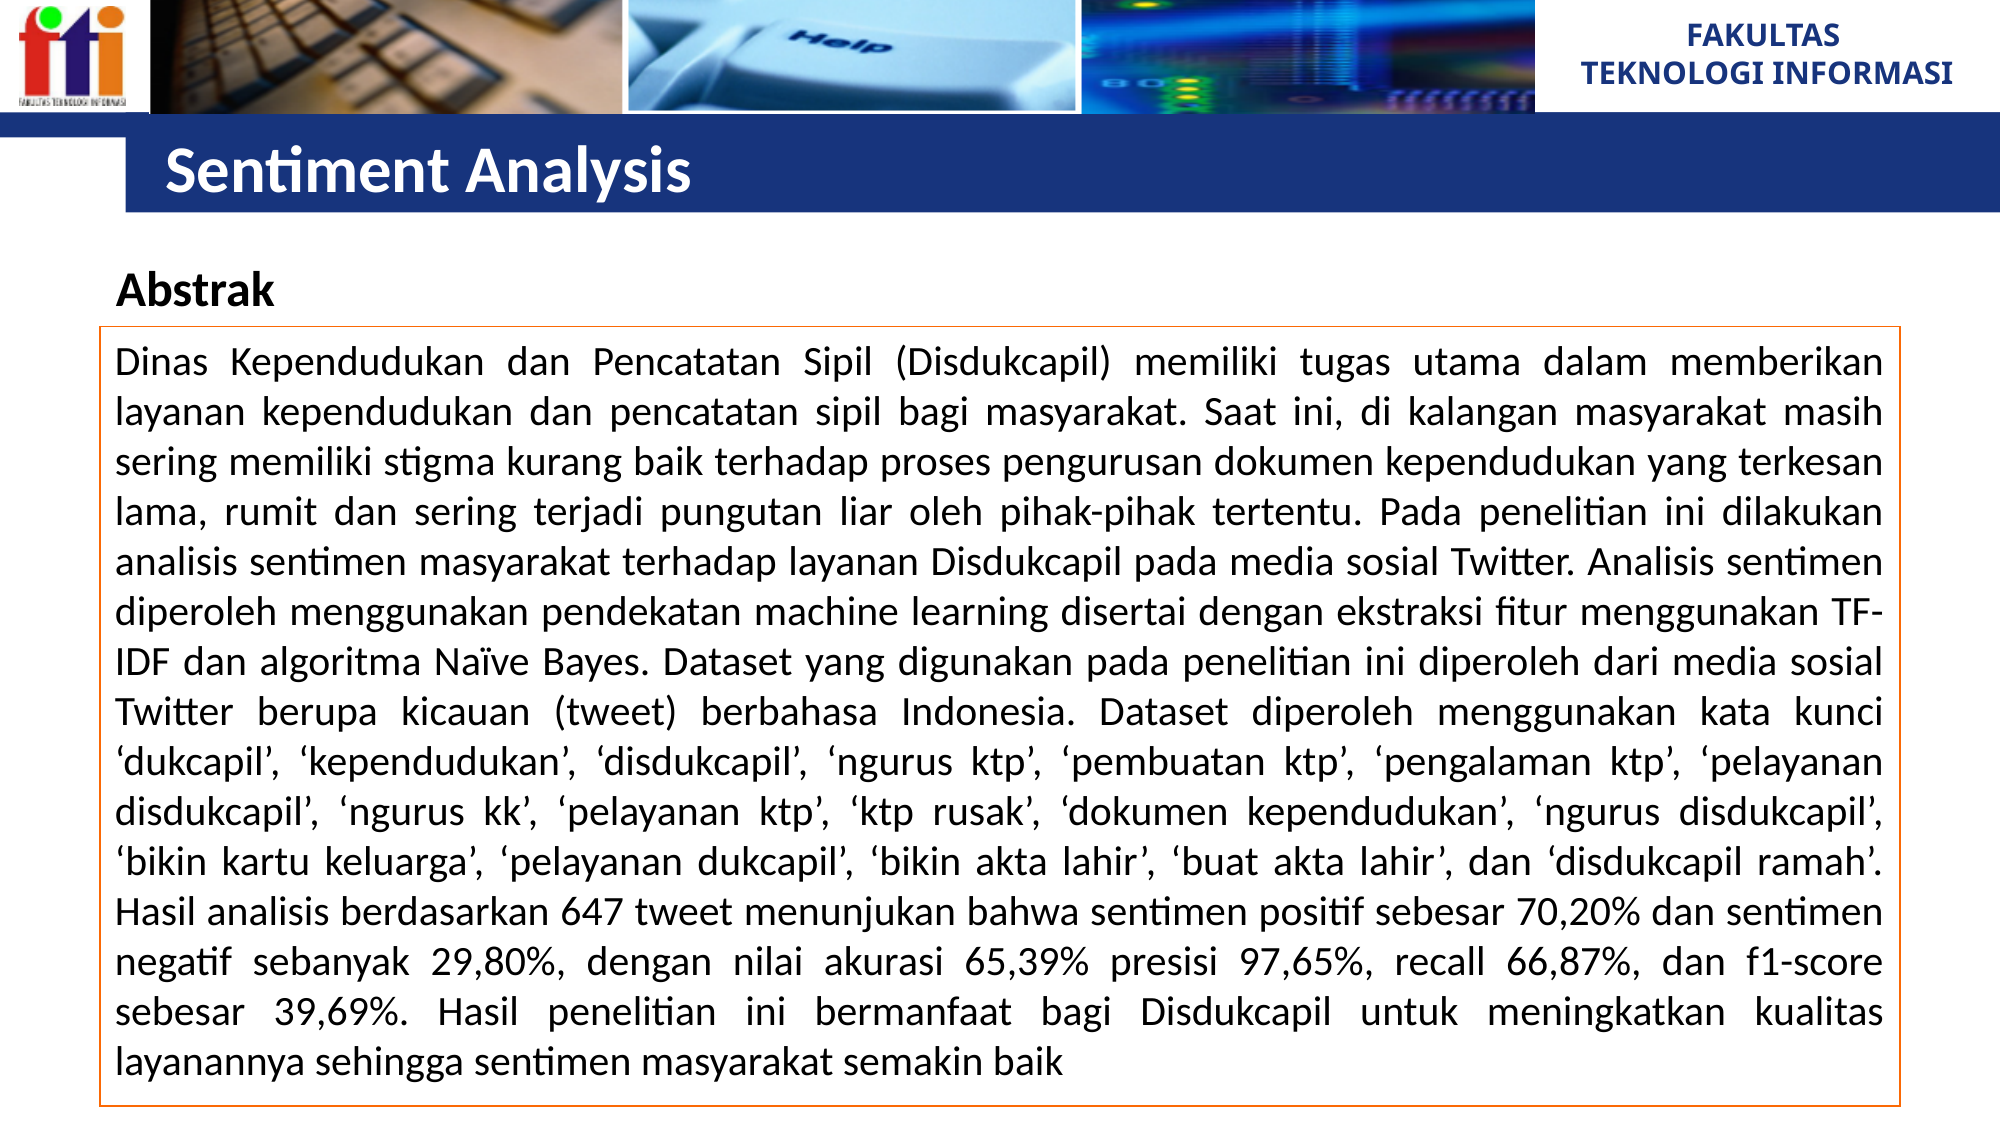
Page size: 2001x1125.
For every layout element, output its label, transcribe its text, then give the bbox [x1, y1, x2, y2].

list Dinas Kependudukan dan Pencatatan Sipil (Disdukcapil) memiliki tugas utama dalam memberikan layanan kependudukan dan pencatatan sipil bagi masyarakat. Saat ini, di kalangan masyarakat masih sering memiliki stigma kurang baik terhadap proses pengurusan dokumen kependudukan yang terkesan lama, rumit dan sering terjadi pungutan liar oleh pihak-pihak tertentu. Pada penelitian ini dilakukan analisis sentimen masyarakat terhadap layanan Disdukcapil pada media sosial Twitter. Analisis sentimen diperoleh menggunakan pendekatan machine learning disertai dengan ekstraksi fitur menggunakan TF-IDF dan algoritma Naïve Bayes. Dataset yang digunakan pada penelitian ini diperoleh dari media sosial Twitter berupa kicauan (tweet) berbahasa Indonesia. Dataset diperoleh menggunakan kata kunci ‘dukcapil’, ‘kependudukan’, ‘disdukcapil’, ‘ngurus ktp’, ‘pembuatan ktp’, ‘pengalaman ktp’, ‘pelayanan disdukcapil’, ‘ngurus kk’, ‘pelayanan ktp’, ‘ktp rusak’, ‘dokumen kependudukan’, ‘ngurus disdukcapil’, ‘bikin kartu keluarga’, ‘pelayanan dukcapil’, ‘bikin akta lahir’, ‘buat akta lahir’, dan ‘disdukcapil ramah’. Hasil analisis berdasarkan 647 tweet menunjukan bahwa sentimen positif sebesar 70,20% dan sentimen negatif sebanyak 29,80%, dengan nilai akurasi 65,39% presisi 97,65%, recall 66,87%, dan f1-score sebesar 39,69%. Hasil penelitian ini bermanfaat bagi Disdukcapil untuk meningkatkan kualitas layanannya sehingga sentimen masyarakat semakin baik [99, 326, 1901, 1107]
text_box Abstrak [100, 249, 290, 325]
picture [19, 6, 126, 106]
title Sentiment Analysis [149, 119, 1934, 213]
picture [149, 0, 1535, 114]
